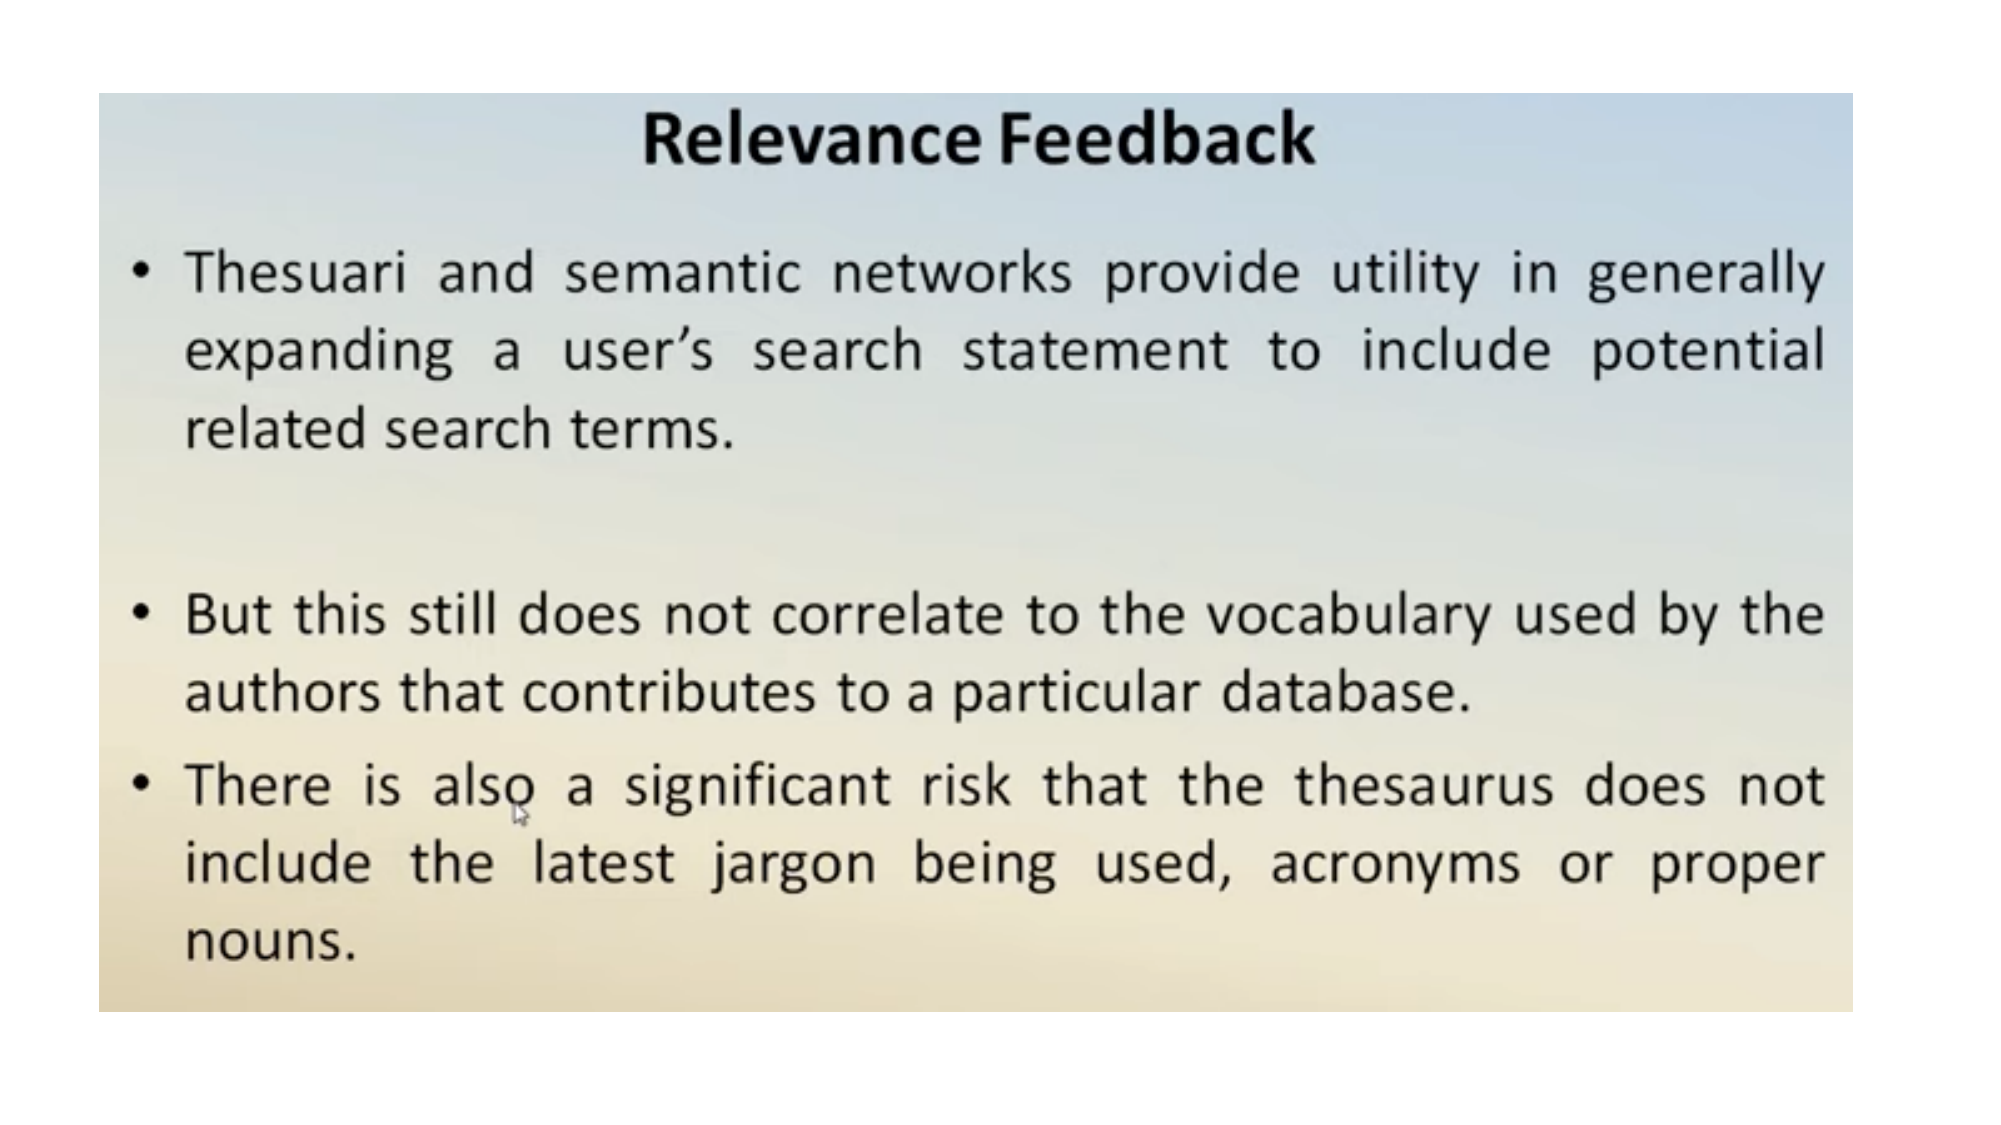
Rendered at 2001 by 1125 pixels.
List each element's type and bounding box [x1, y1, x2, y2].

picture [99, 93, 1853, 1012]
